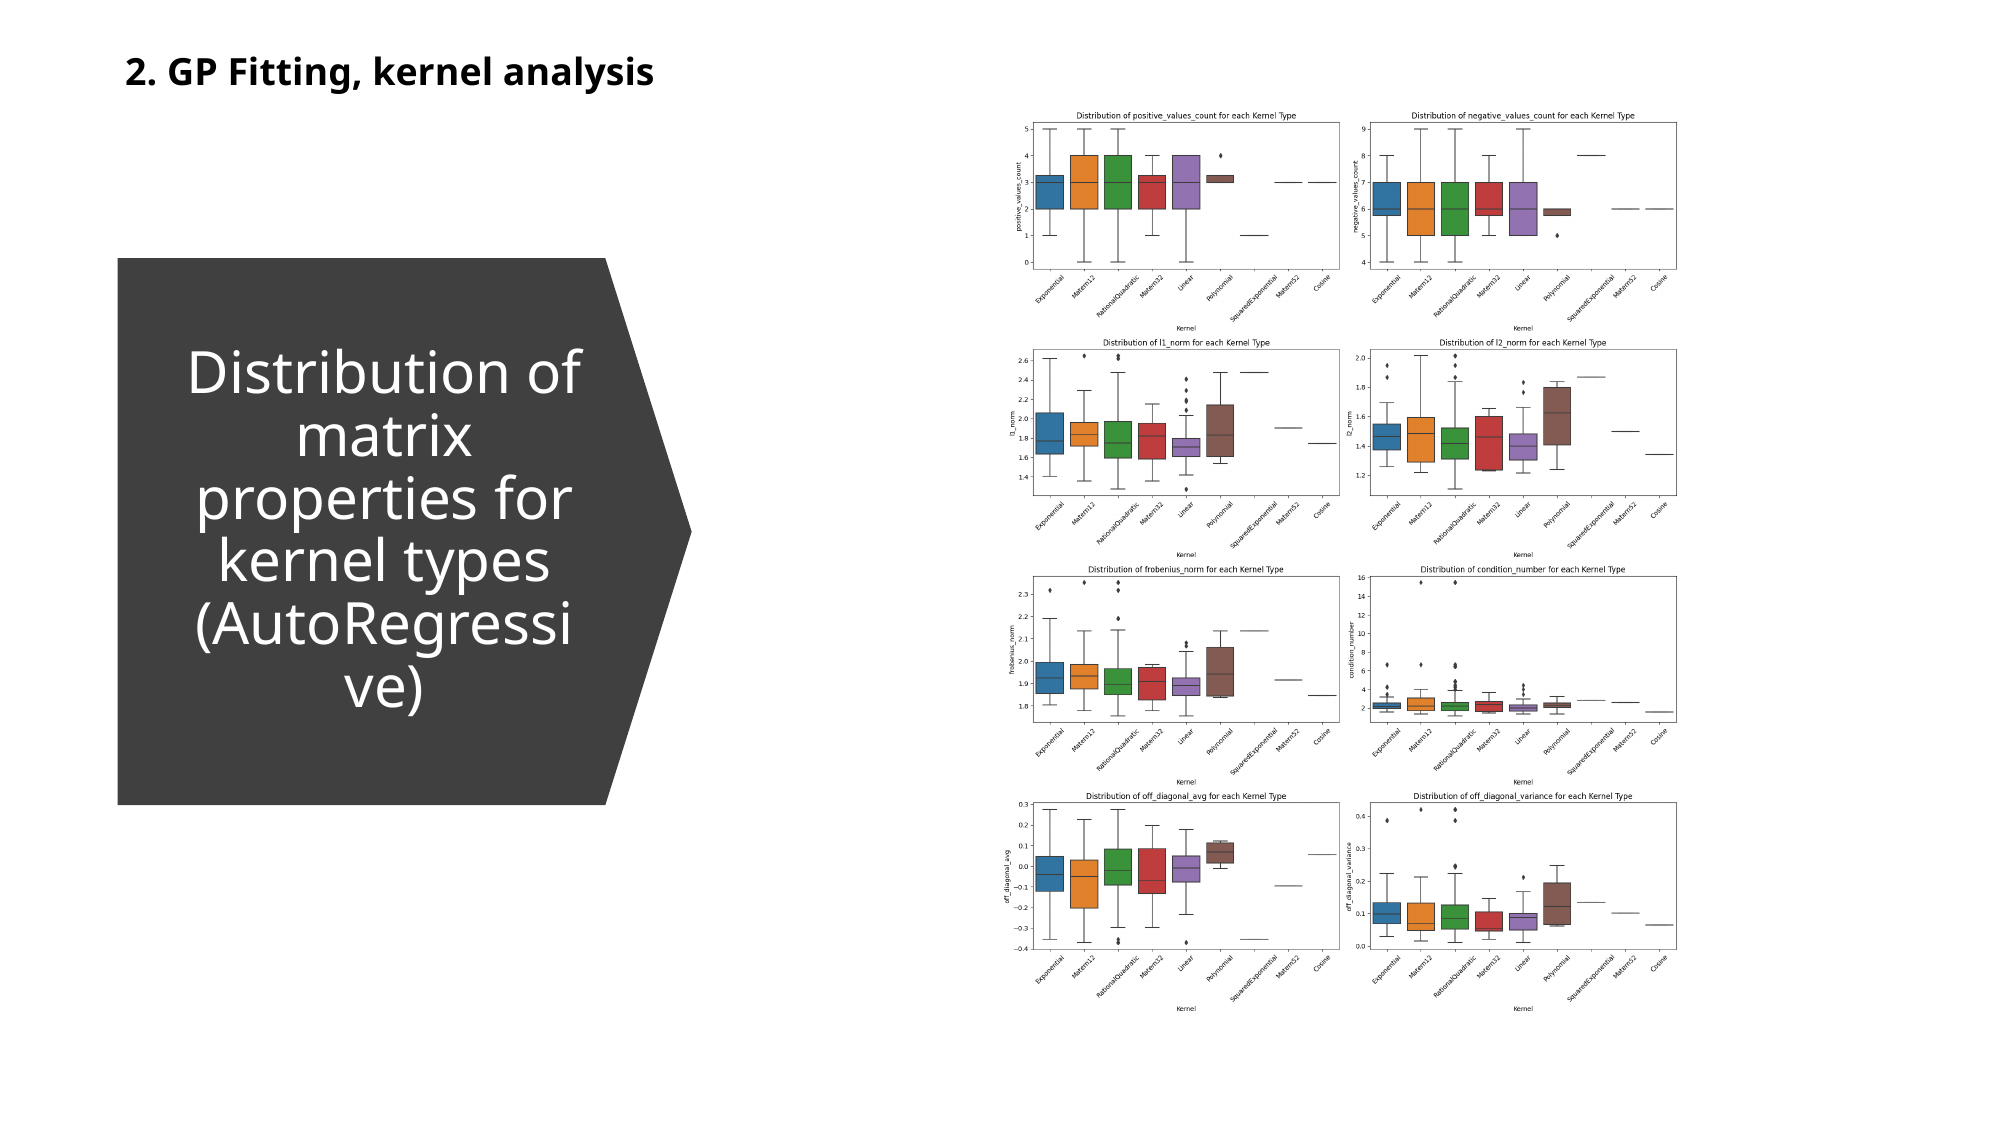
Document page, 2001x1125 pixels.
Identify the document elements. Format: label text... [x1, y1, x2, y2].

text_box 2. GP Fitting, kernel analysis [110, 40, 685, 101]
text_box [116, 257, 693, 807]
title Distribution of matrix properties for kernel types (AutoRegressive) [168, 322, 601, 741]
picture [997, 105, 1683, 1020]
